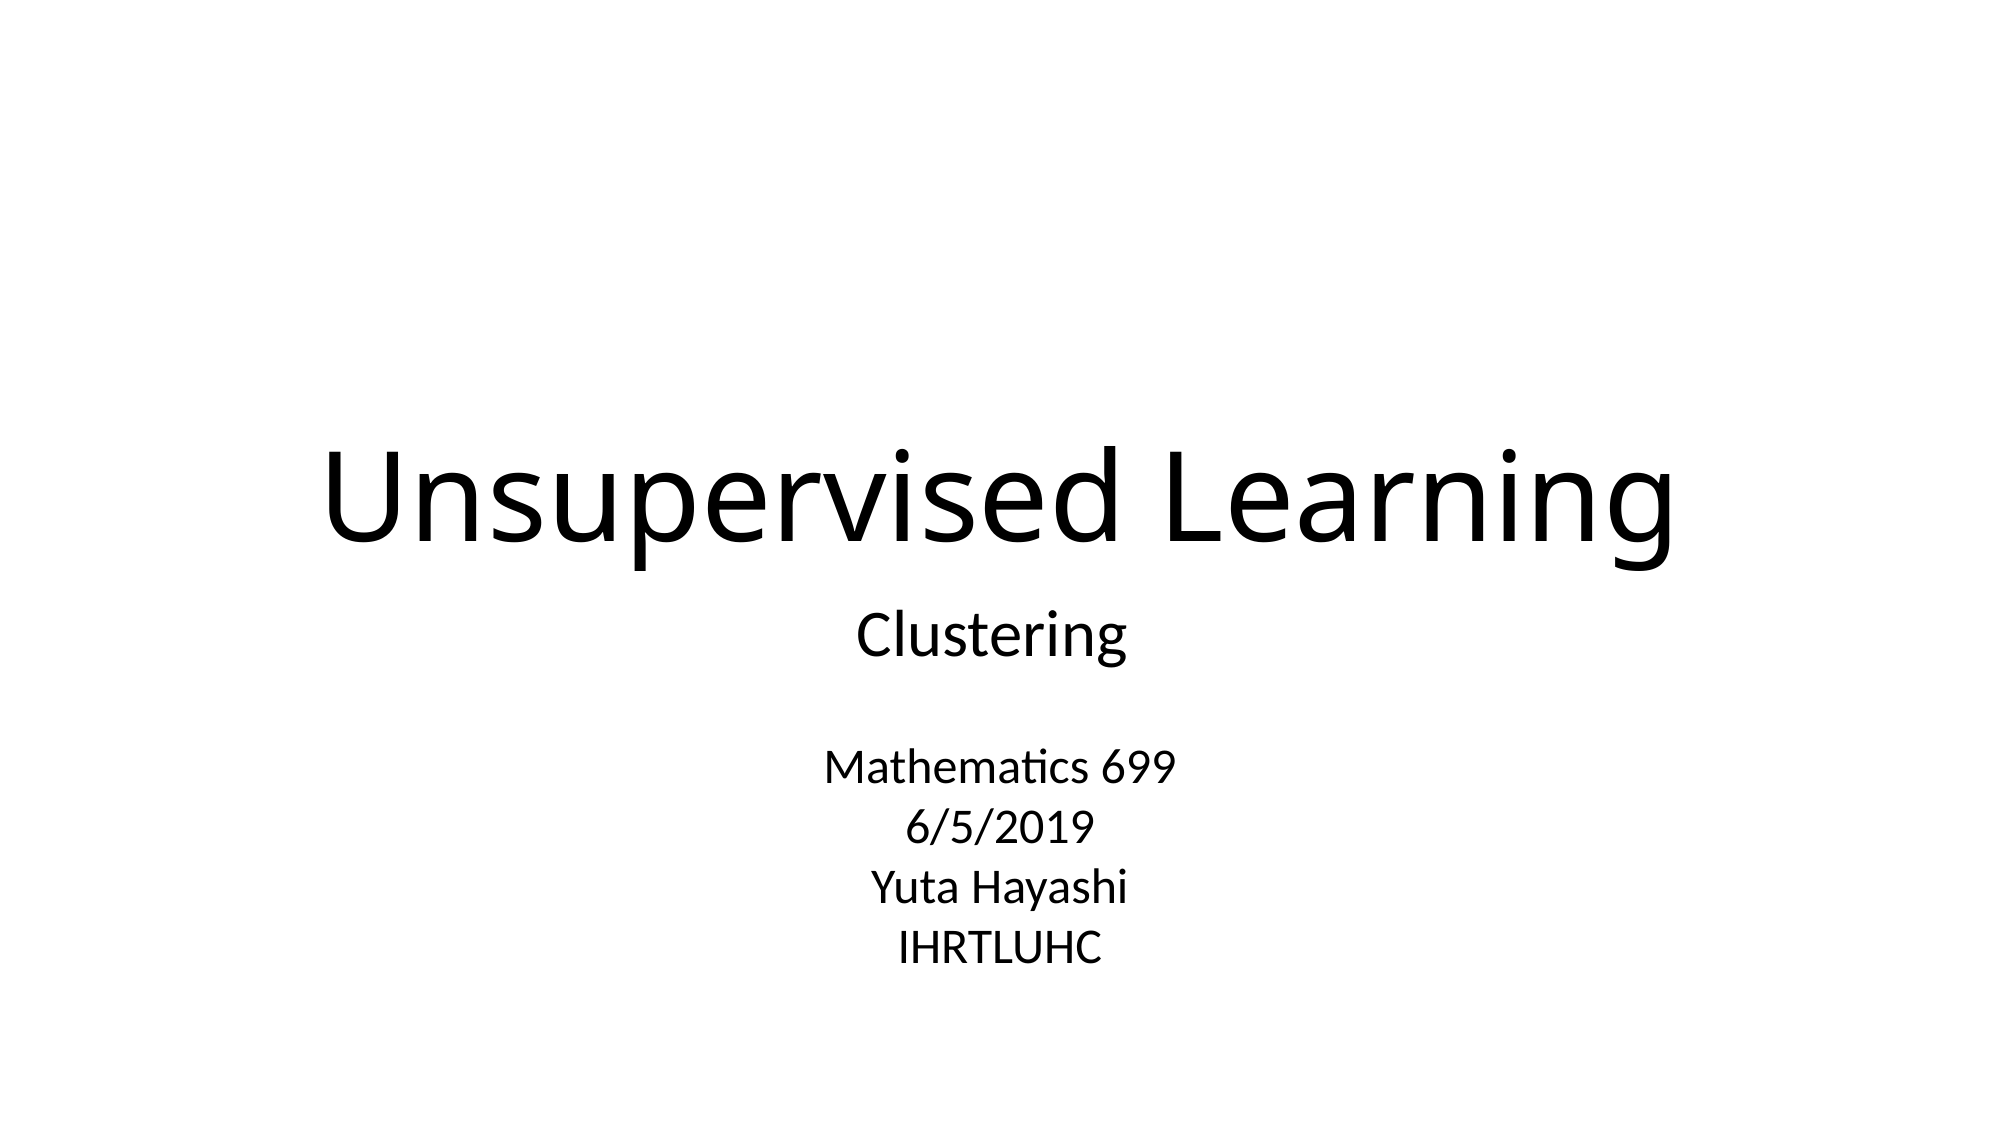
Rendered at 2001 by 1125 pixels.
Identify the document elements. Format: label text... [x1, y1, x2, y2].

text_box Mathematics 699 6/5/2019 Yuta Hayashi IHRTLUHC [669, 726, 1331, 1026]
title Unsupervised Learning [249, 184, 1750, 576]
subtitle Clustering [249, 590, 1750, 863]
